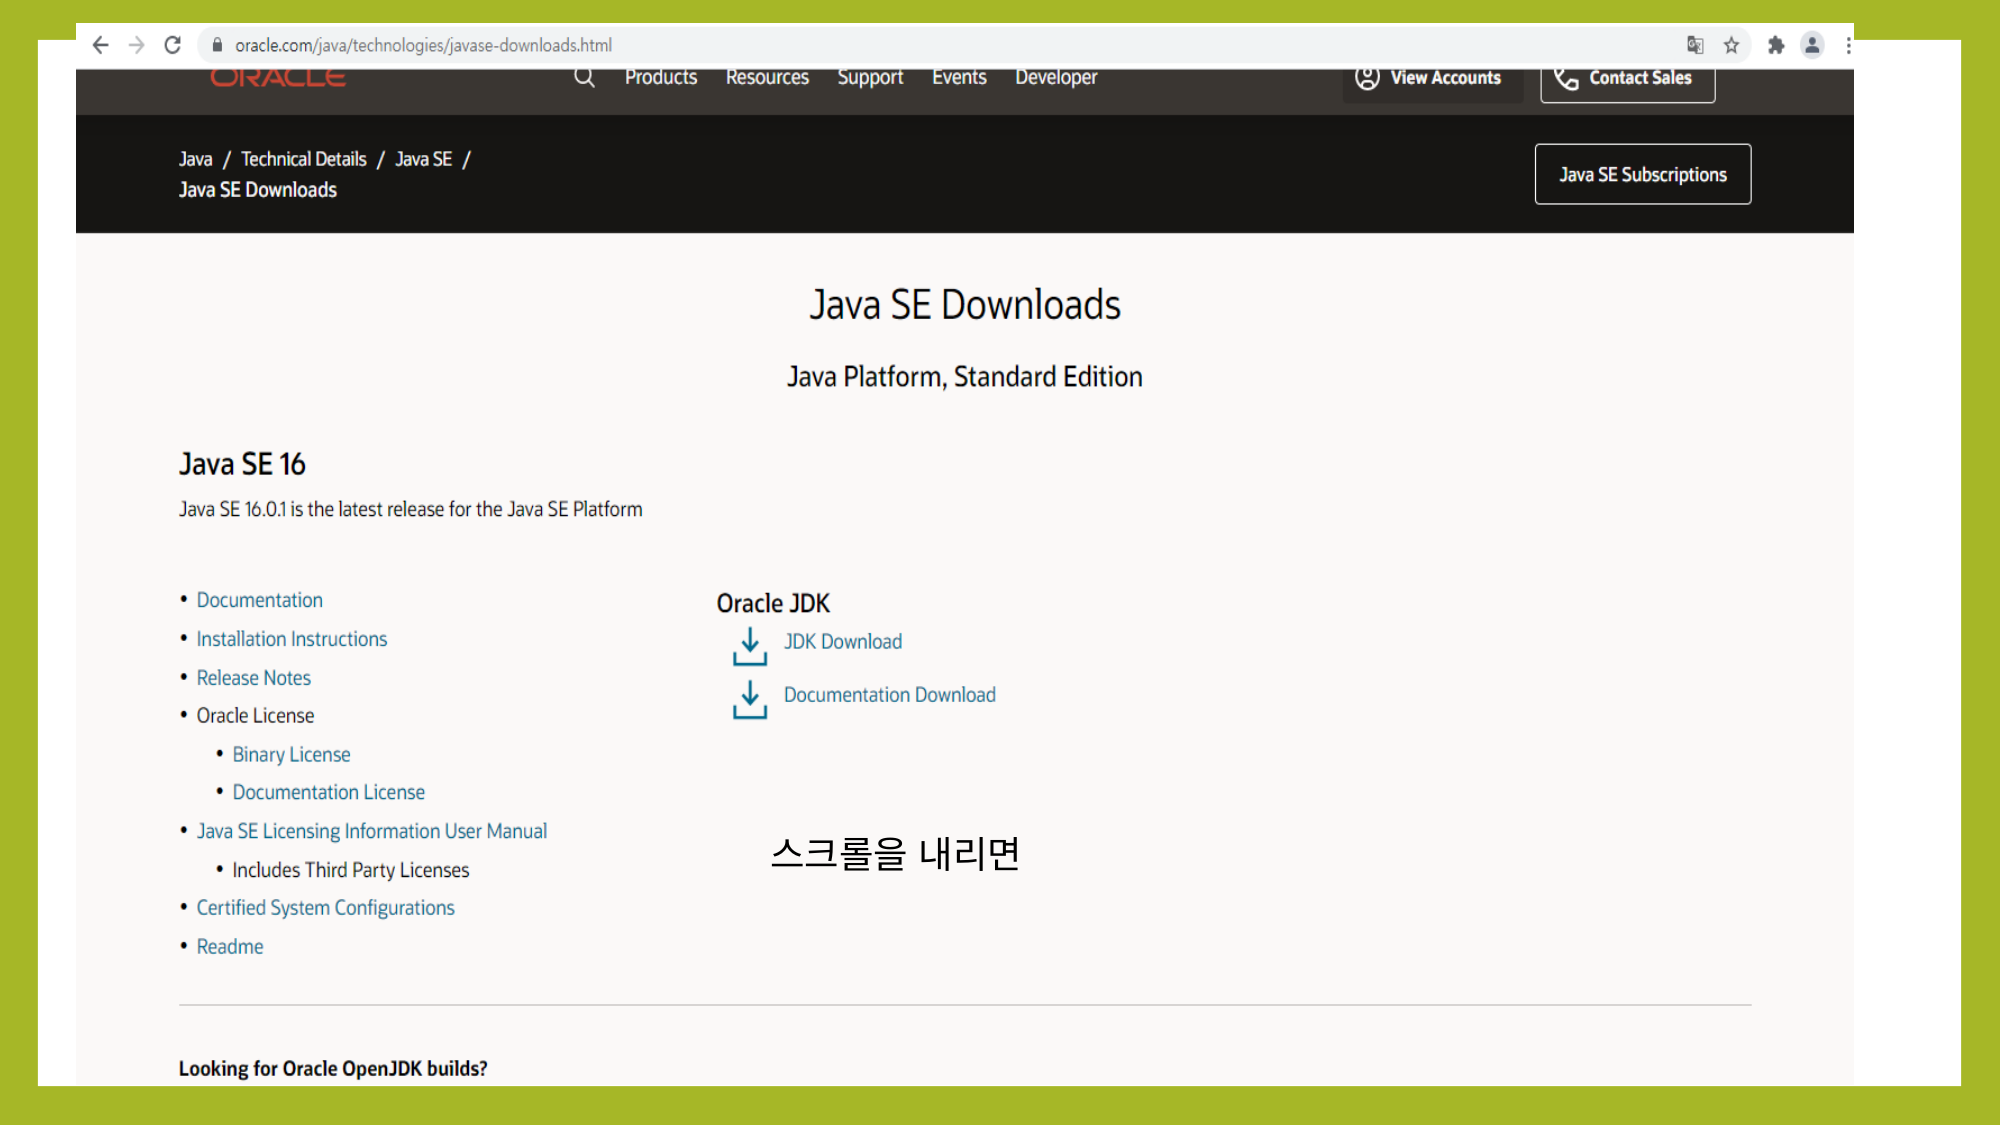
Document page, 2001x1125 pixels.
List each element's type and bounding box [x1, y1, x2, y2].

picture [76, 22, 1855, 1085]
